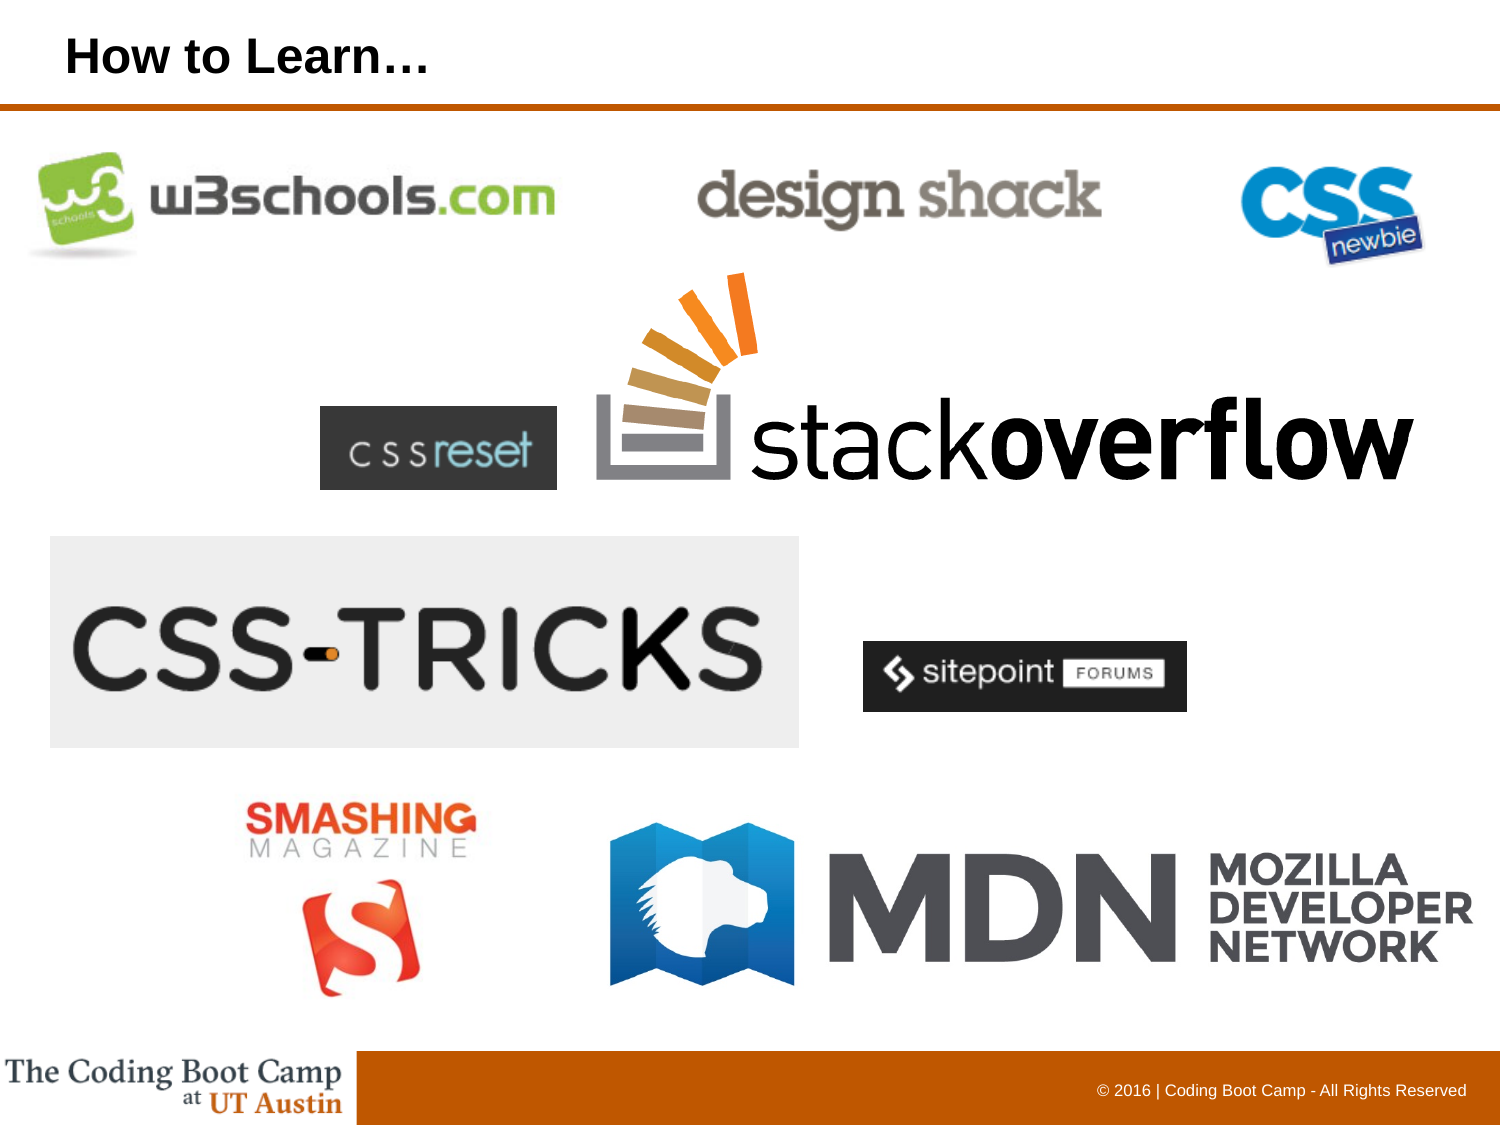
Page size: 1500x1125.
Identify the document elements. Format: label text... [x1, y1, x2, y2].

picture [863, 641, 1187, 712]
text_box How to Learn… [50, 16, 913, 91]
picture [0, 1050, 357, 1125]
picture [49, 536, 799, 748]
picture [0, 115, 1499, 514]
picture [201, 760, 521, 1034]
picture [585, 791, 1499, 1021]
picture [320, 406, 557, 490]
